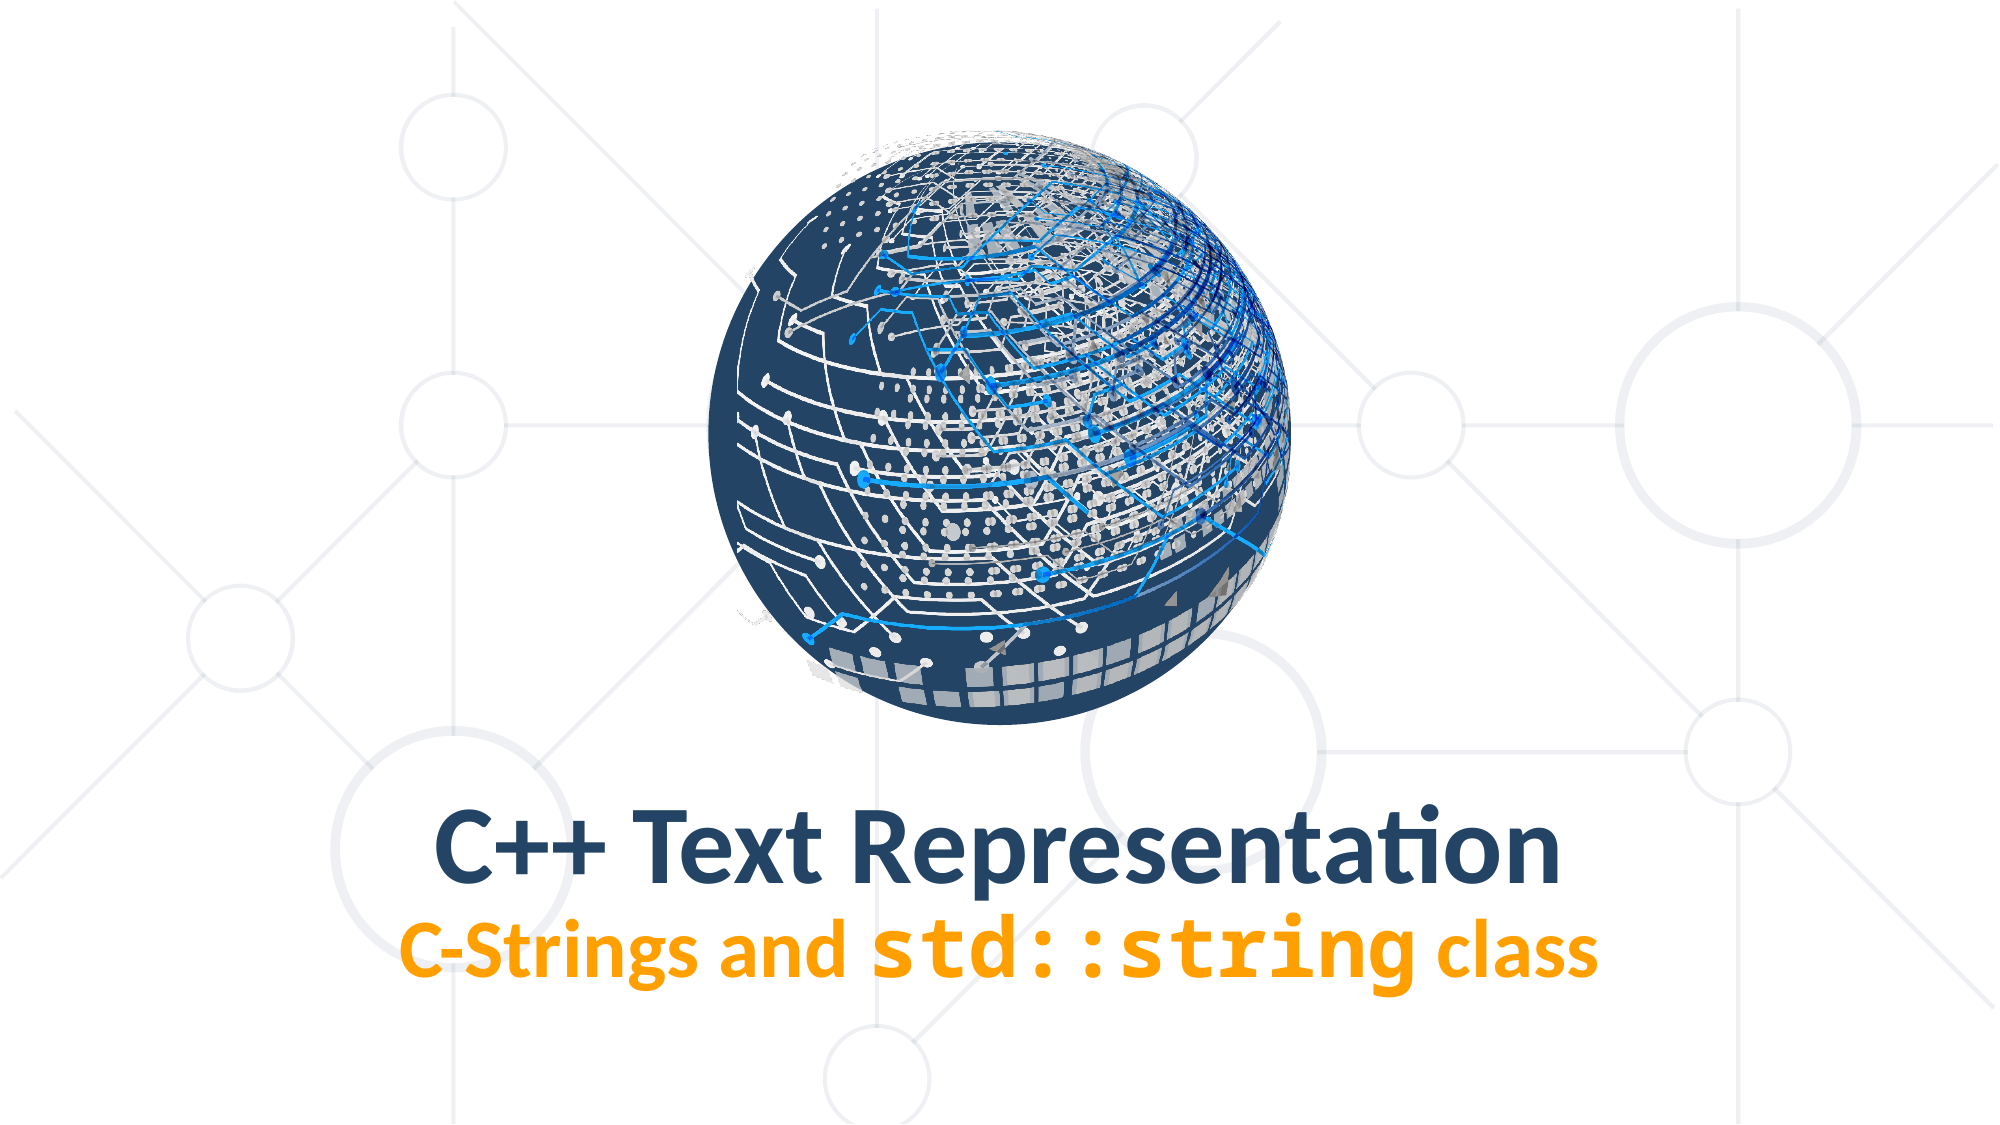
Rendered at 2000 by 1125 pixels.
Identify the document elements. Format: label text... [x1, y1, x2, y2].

list C++ Text Representation [100, 771, 1899, 898]
picture [736, 49, 1313, 738]
list C-Strings and std::string class [100, 900, 1899, 983]
